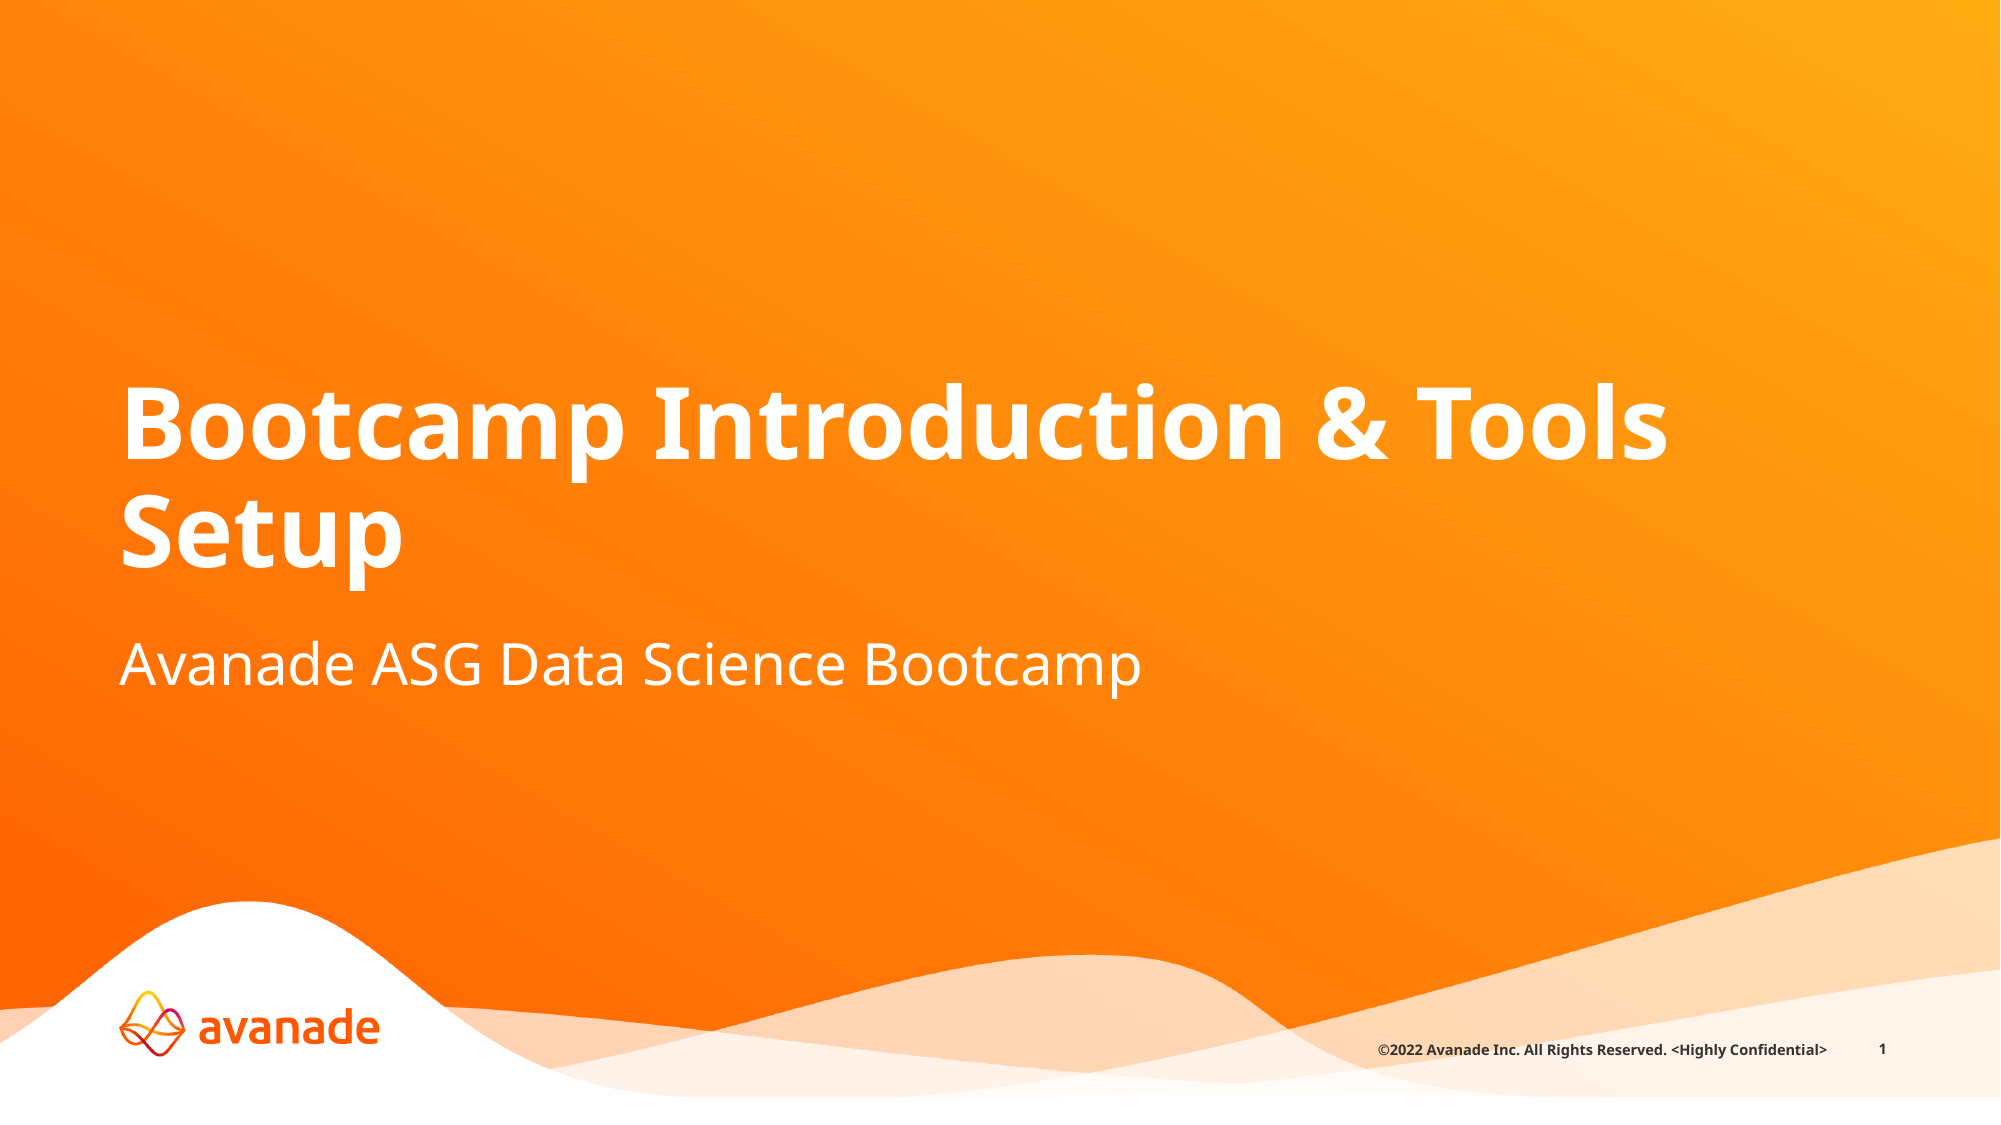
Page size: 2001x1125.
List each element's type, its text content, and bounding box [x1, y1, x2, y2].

picture [0, 0, 2001, 1125]
list Bootcamp Introduction & Tools Setup [104, 373, 1885, 597]
list Avanade ASG Data Science Bootcamp [104, 627, 1885, 749]
